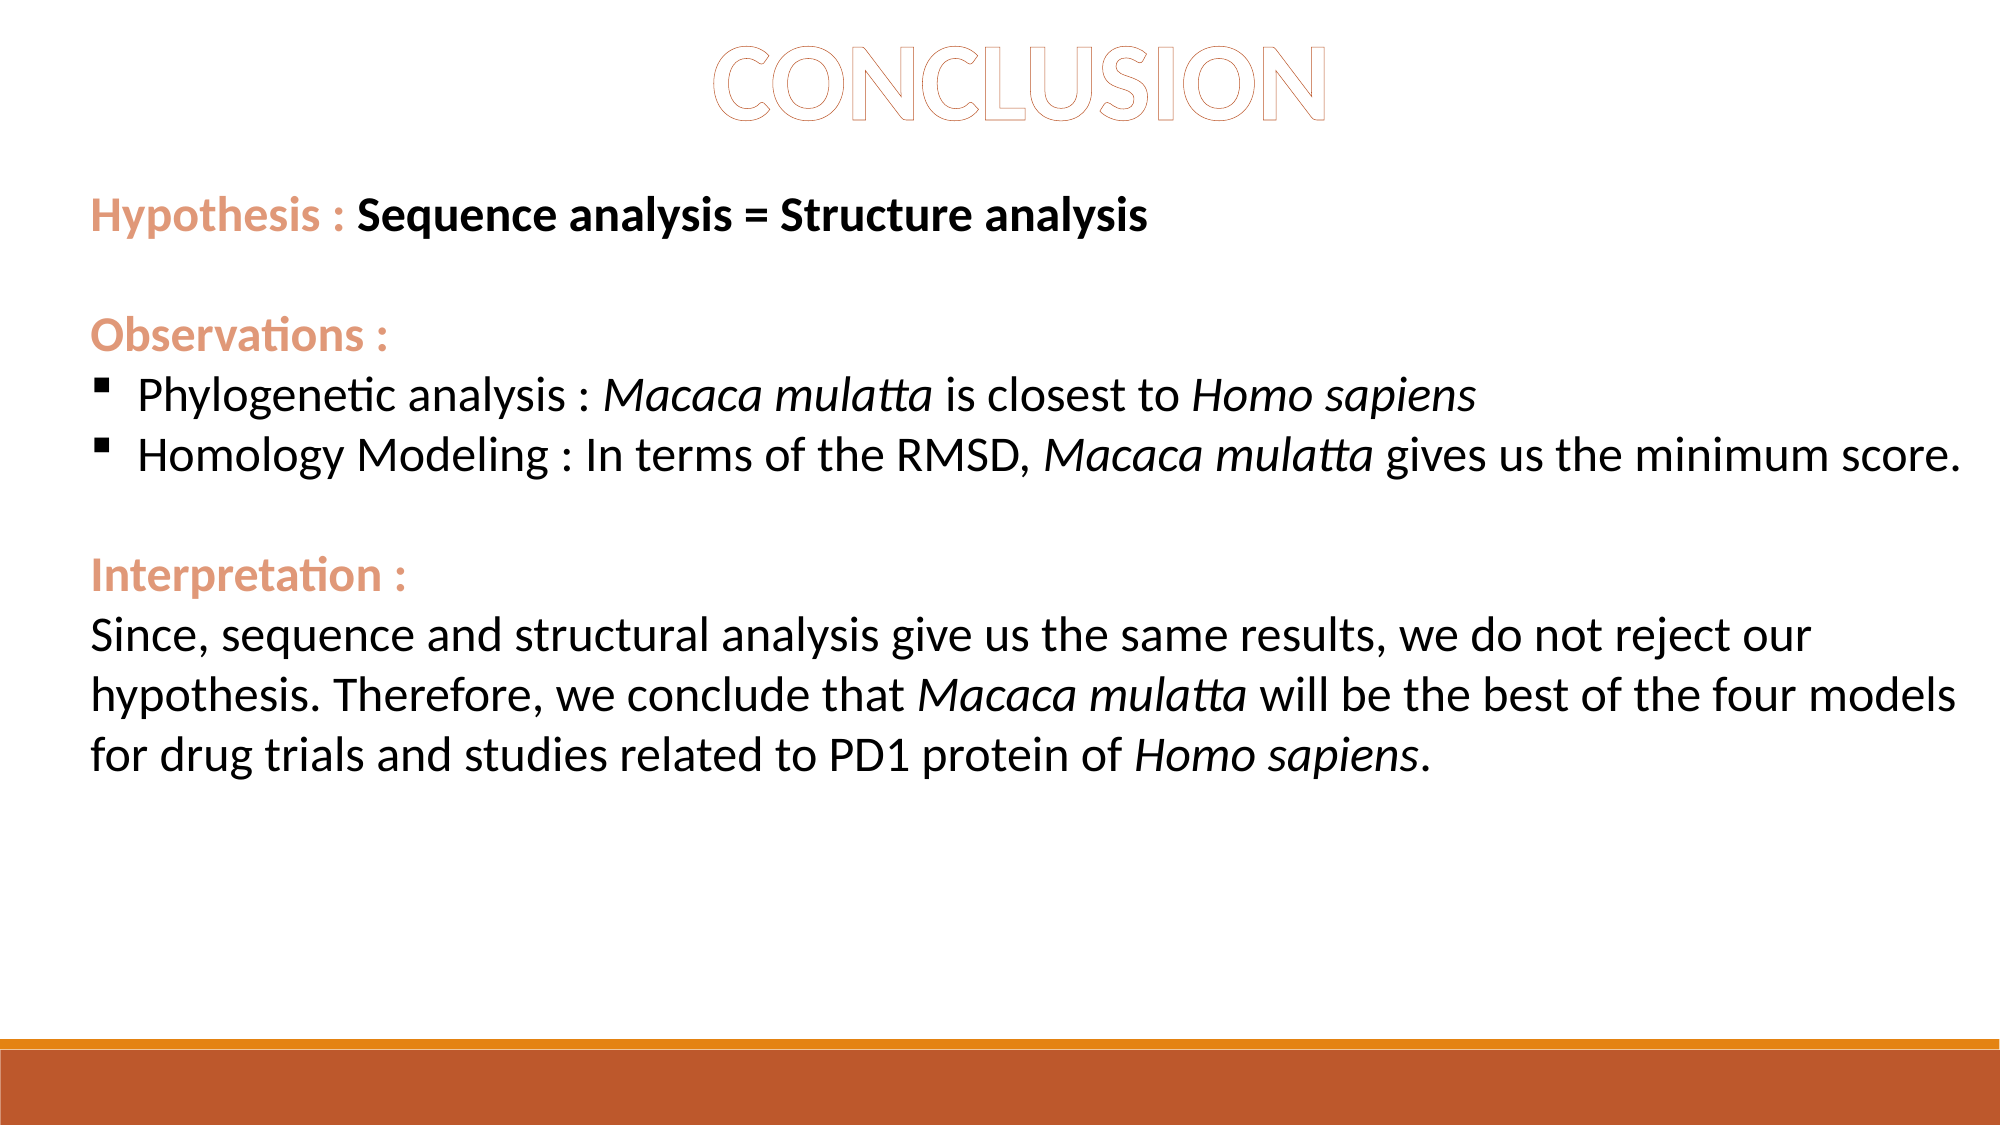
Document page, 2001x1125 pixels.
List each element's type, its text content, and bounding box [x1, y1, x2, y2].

text_box CONCLUSION [696, 0, 1347, 150]
text_box Hypothesis : Sequence analysis = Structure analysis Observations : Phylogenetic analysis : Macaca mulatta is closest to Homo sapiens Homology Modeling : In terms of the RMSD, Macaca mulatta gives us the minimum score. Interpretation : Since, sequence and structural analysis give us the same results, we do not reject our hypothesis. Therefore, we conclude that Macaca mulatta will be the best of the four models for drug trials and studies related to PD1 protein of Homo sapiens. [75, 174, 1984, 969]
